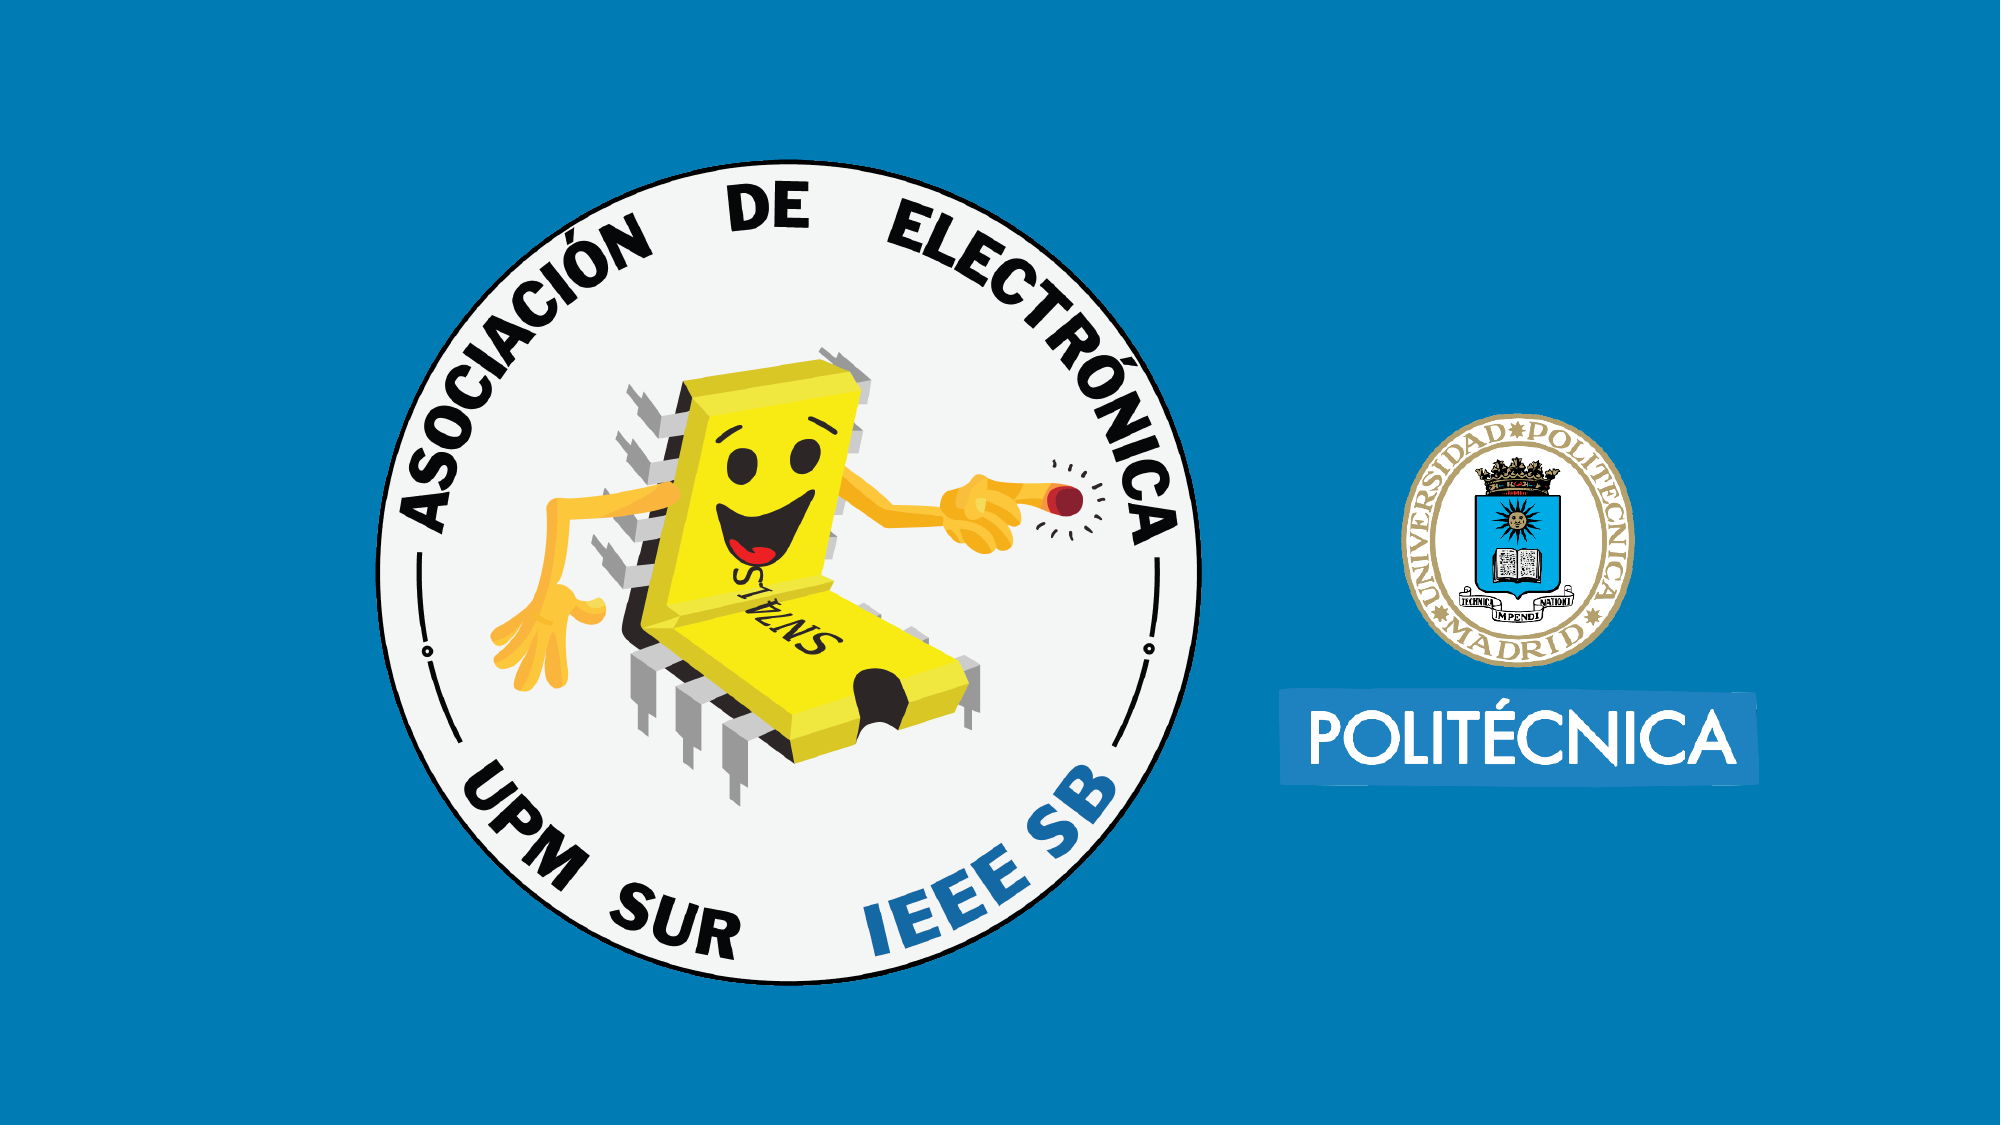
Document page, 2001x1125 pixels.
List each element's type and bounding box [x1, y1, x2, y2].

picture [1402, 414, 1634, 667]
picture [377, 161, 1201, 985]
picture [1280, 689, 1758, 786]
